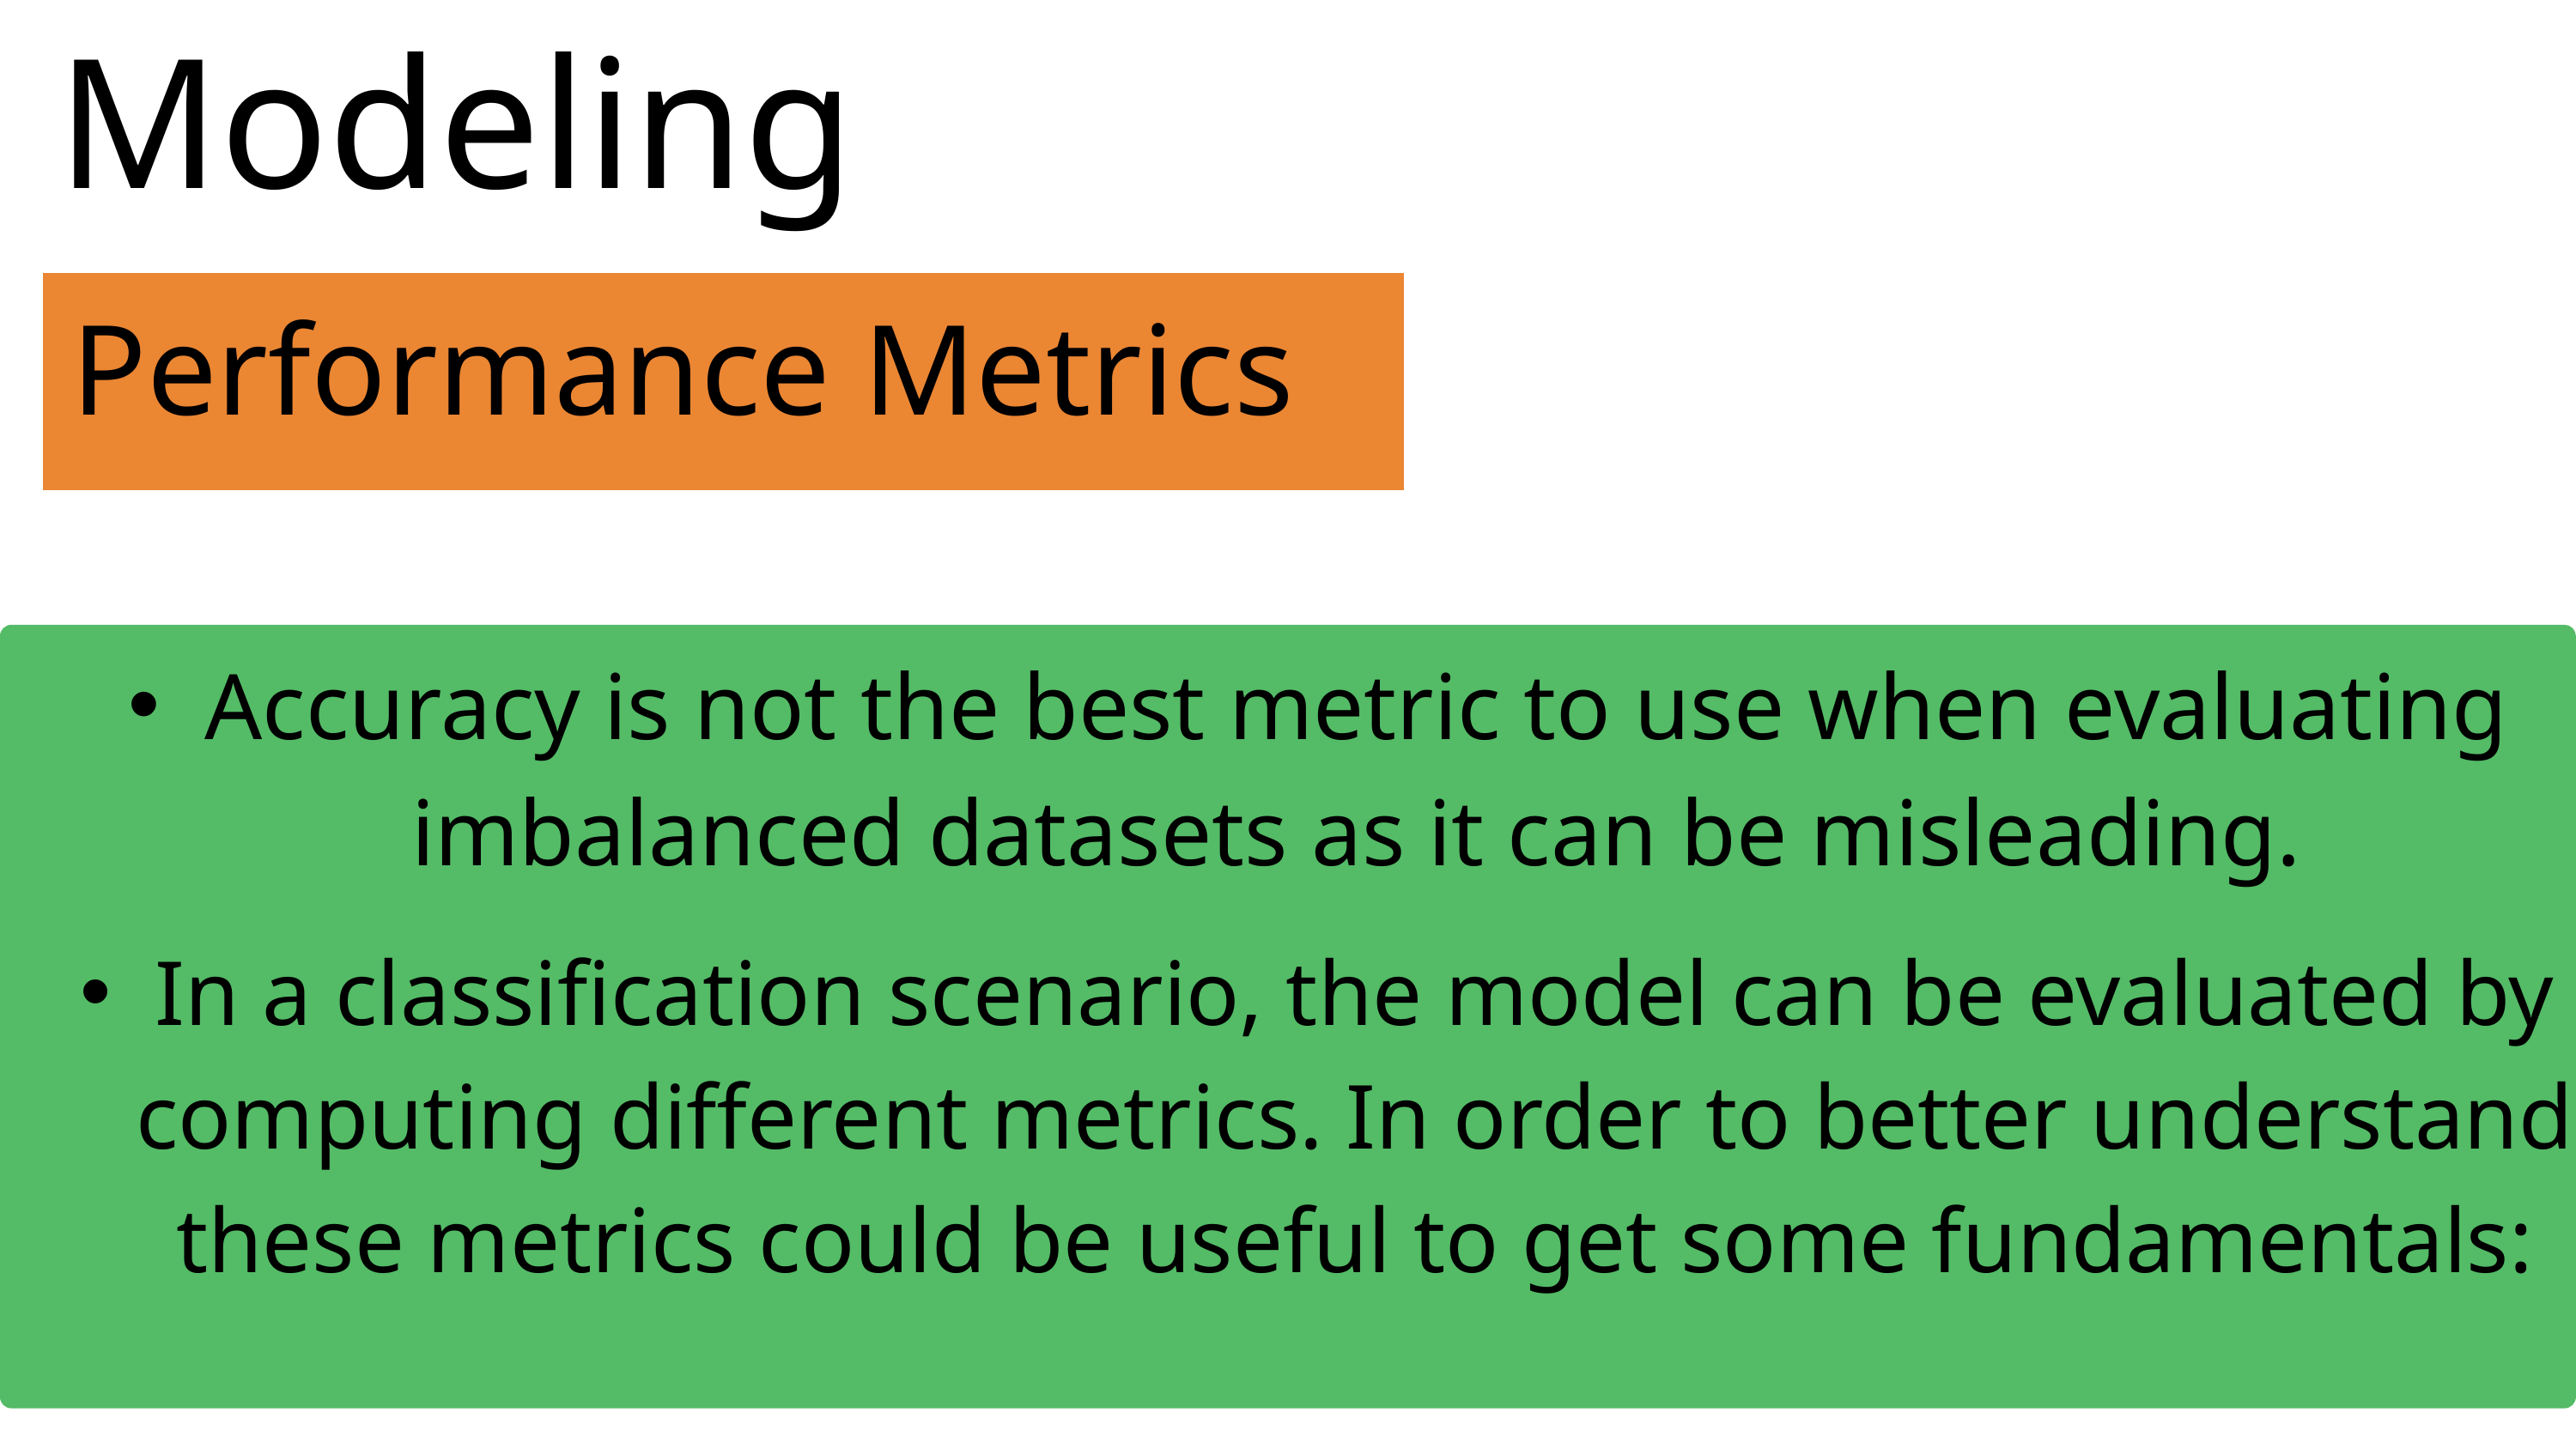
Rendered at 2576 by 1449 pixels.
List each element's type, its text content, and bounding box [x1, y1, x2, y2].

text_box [43, 272, 1404, 491]
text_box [0, 624, 2576, 1409]
text_box Performance Metrics [43, 266, 1324, 272]
text_box Modeling [0, 0, 912, 322]
